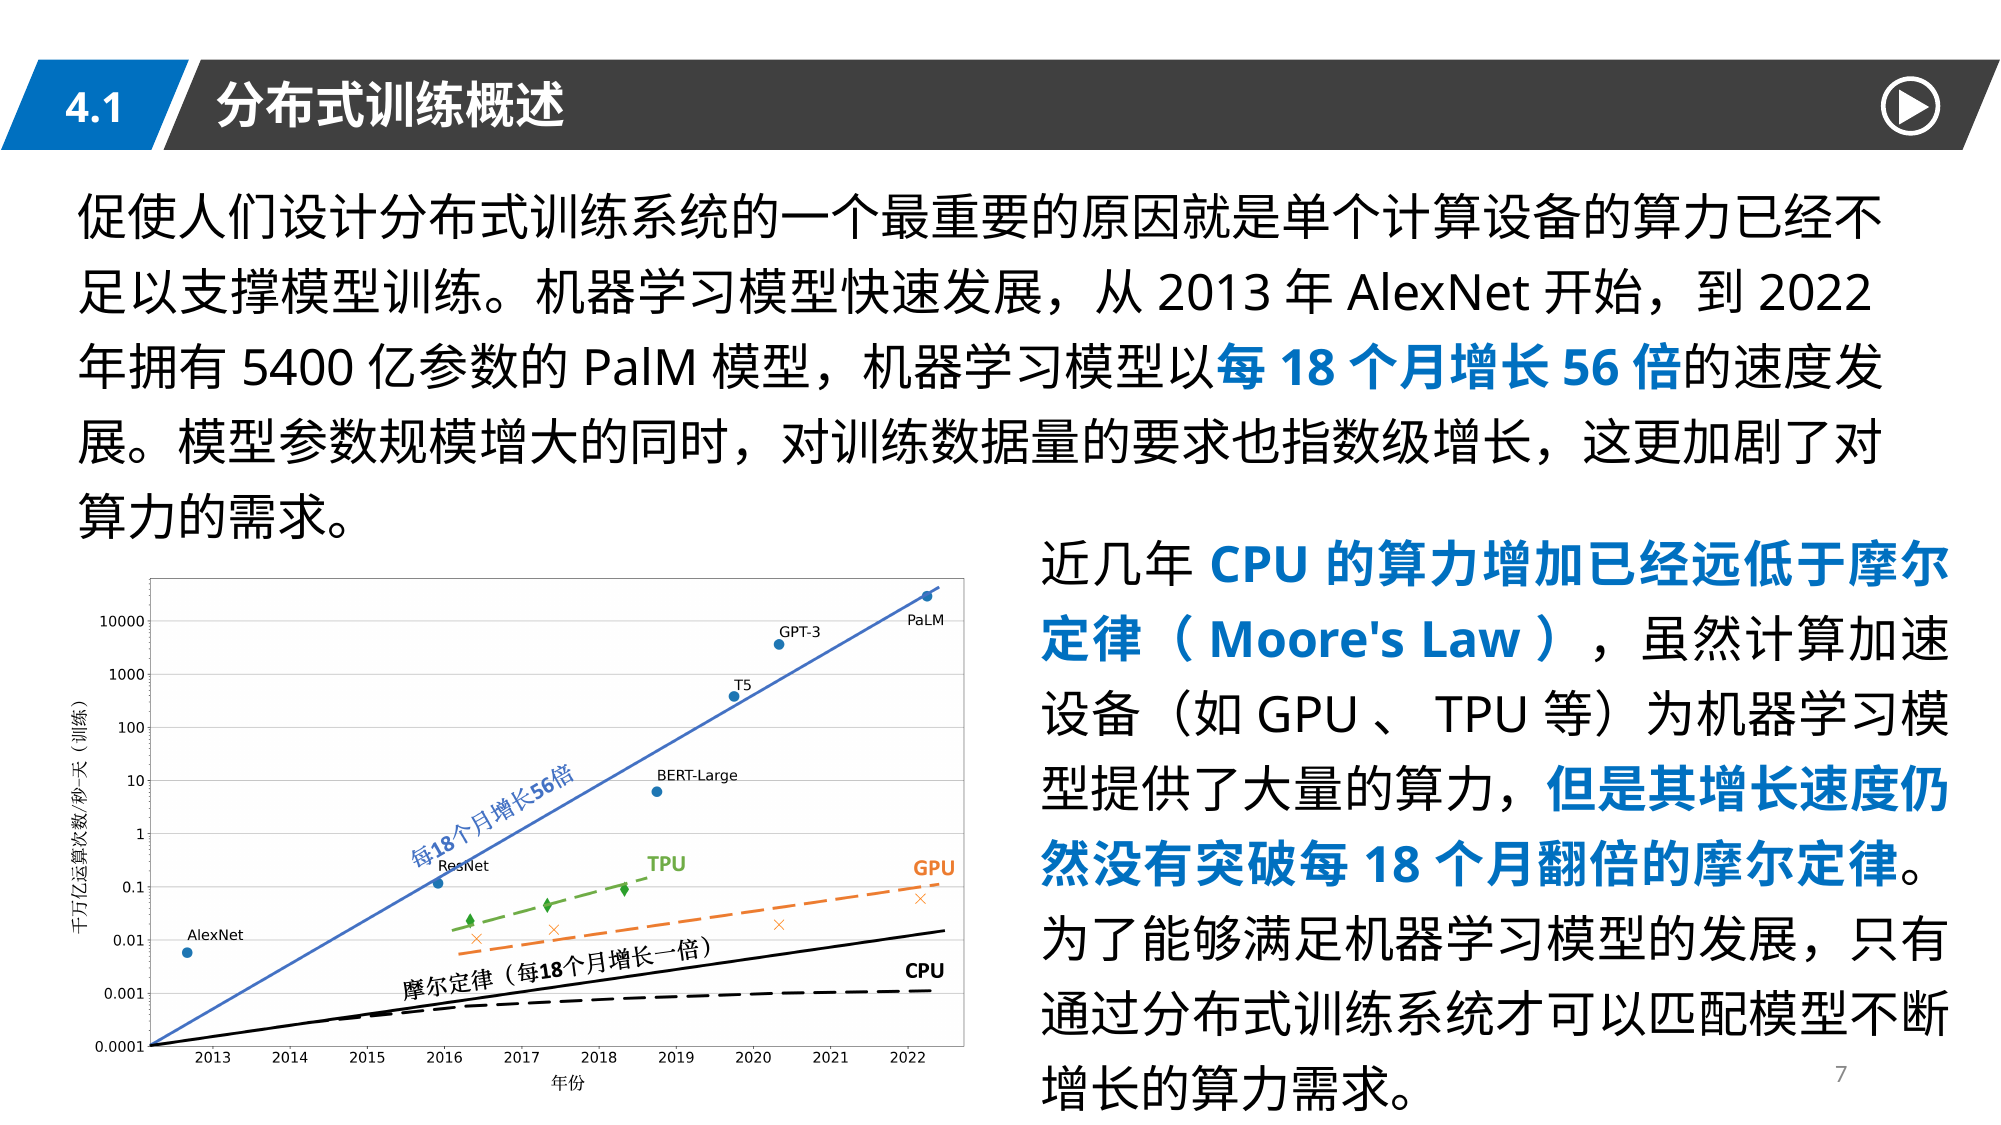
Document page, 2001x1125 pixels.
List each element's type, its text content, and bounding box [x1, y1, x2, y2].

text_box [32, 59, 189, 120]
text_box 4.1 [26, 73, 164, 138]
text_box [1, 89, 157, 150]
text_box [163, 59, 2000, 150]
picture [62, 576, 1018, 1103]
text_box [1883, 78, 1939, 134]
text_box 促使人们设计分布式训练系统的一个最重要的原因就是单个计算设备的算力已经不足以支撑模型训练。机器学习模型快速发展，从2013年AlexNet开始，到2022年拥有5400亿参数的PalM模型，机器学习模型以每18个月增长56倍的速度发展。模型参数规模增大的同时，对训练数据量的要求也指数级增长，这更加剧了对算力的需求。 [62, 163, 1900, 554]
text_box 分布式训练概述 [200, 66, 581, 142]
text_box 近几年CPU的算力增加已经远低于摩尔定律（Moore's Law），虽然计算加速设备（如GPU、TPU等）为机器学习模型提供了大量的算力，但是其增长速度仍然没有突破每18个月翻倍的摩尔定律。为了能够满足机器学习模型的发展，只有通过分布式训练系统才可以匹配模型不断增长的算力需求。 [1025, 510, 1966, 1125]
